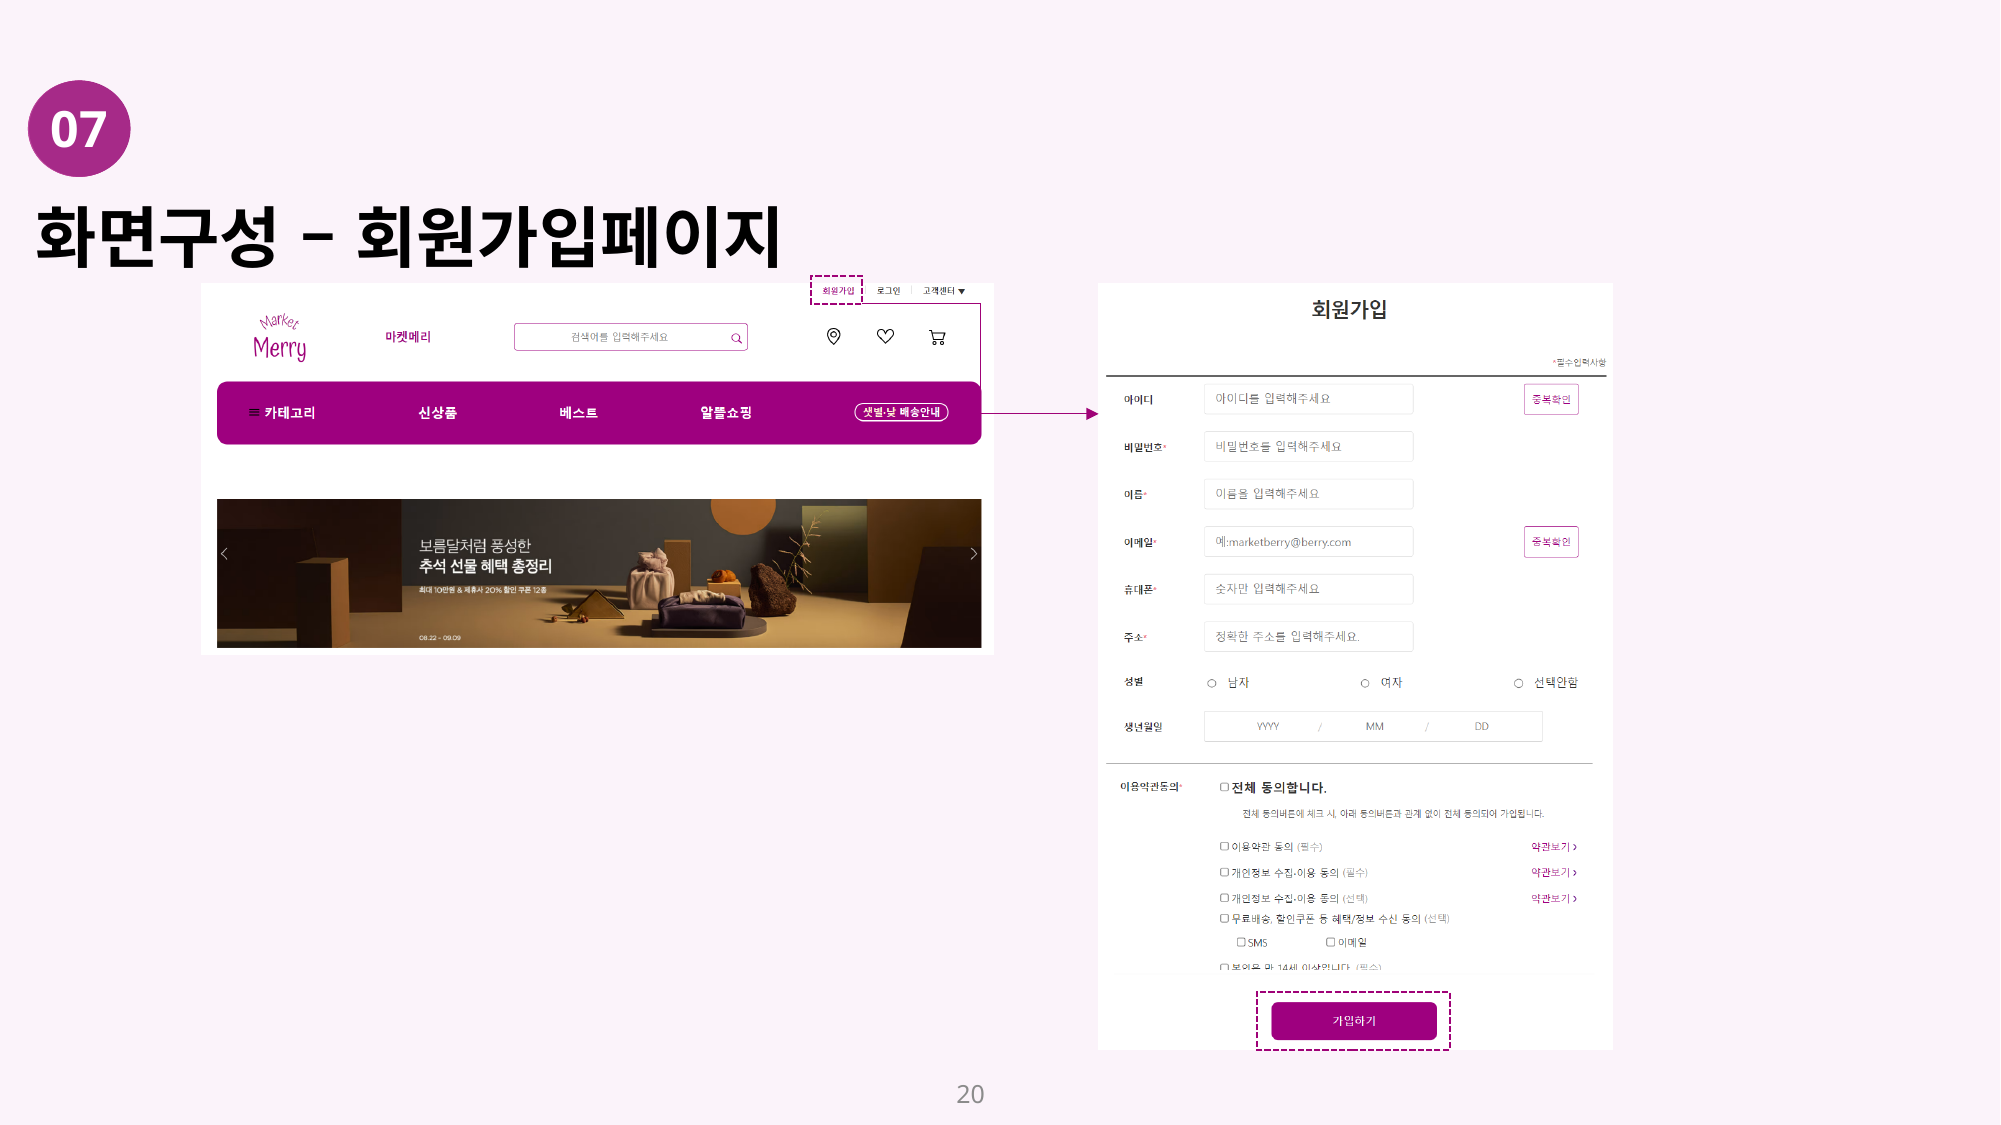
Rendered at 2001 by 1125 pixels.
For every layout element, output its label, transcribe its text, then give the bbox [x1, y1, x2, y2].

slide_number 20 [549, 1065, 1000, 1125]
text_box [861, 303, 1099, 414]
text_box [29, 80, 131, 177]
picture [201, 283, 994, 655]
picture [1098, 283, 1613, 1050]
title 화면구성 – 회원가입페이지 [20, 21, 986, 284]
text_box [810, 275, 863, 283]
